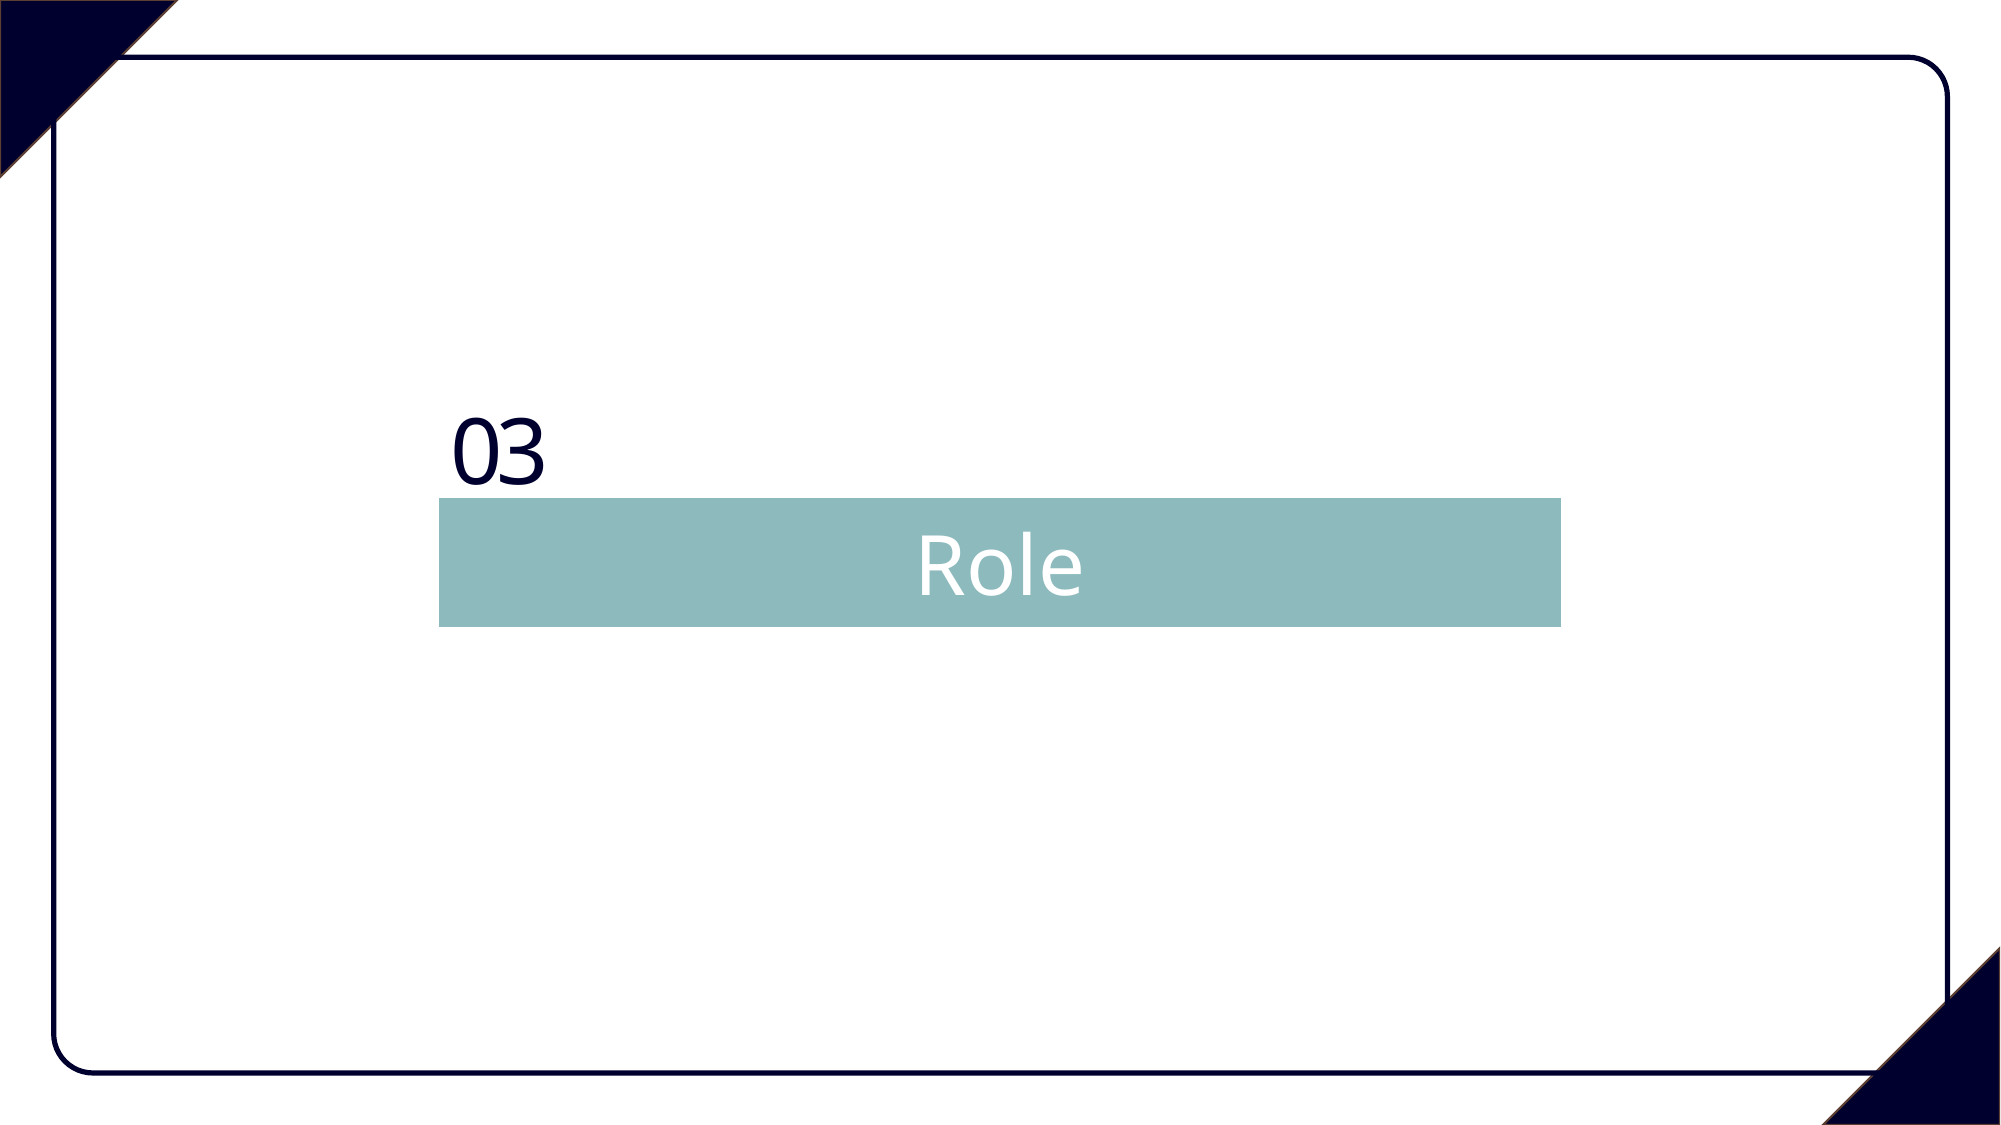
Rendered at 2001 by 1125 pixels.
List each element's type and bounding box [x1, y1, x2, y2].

text_box [52, 56, 1949, 1075]
